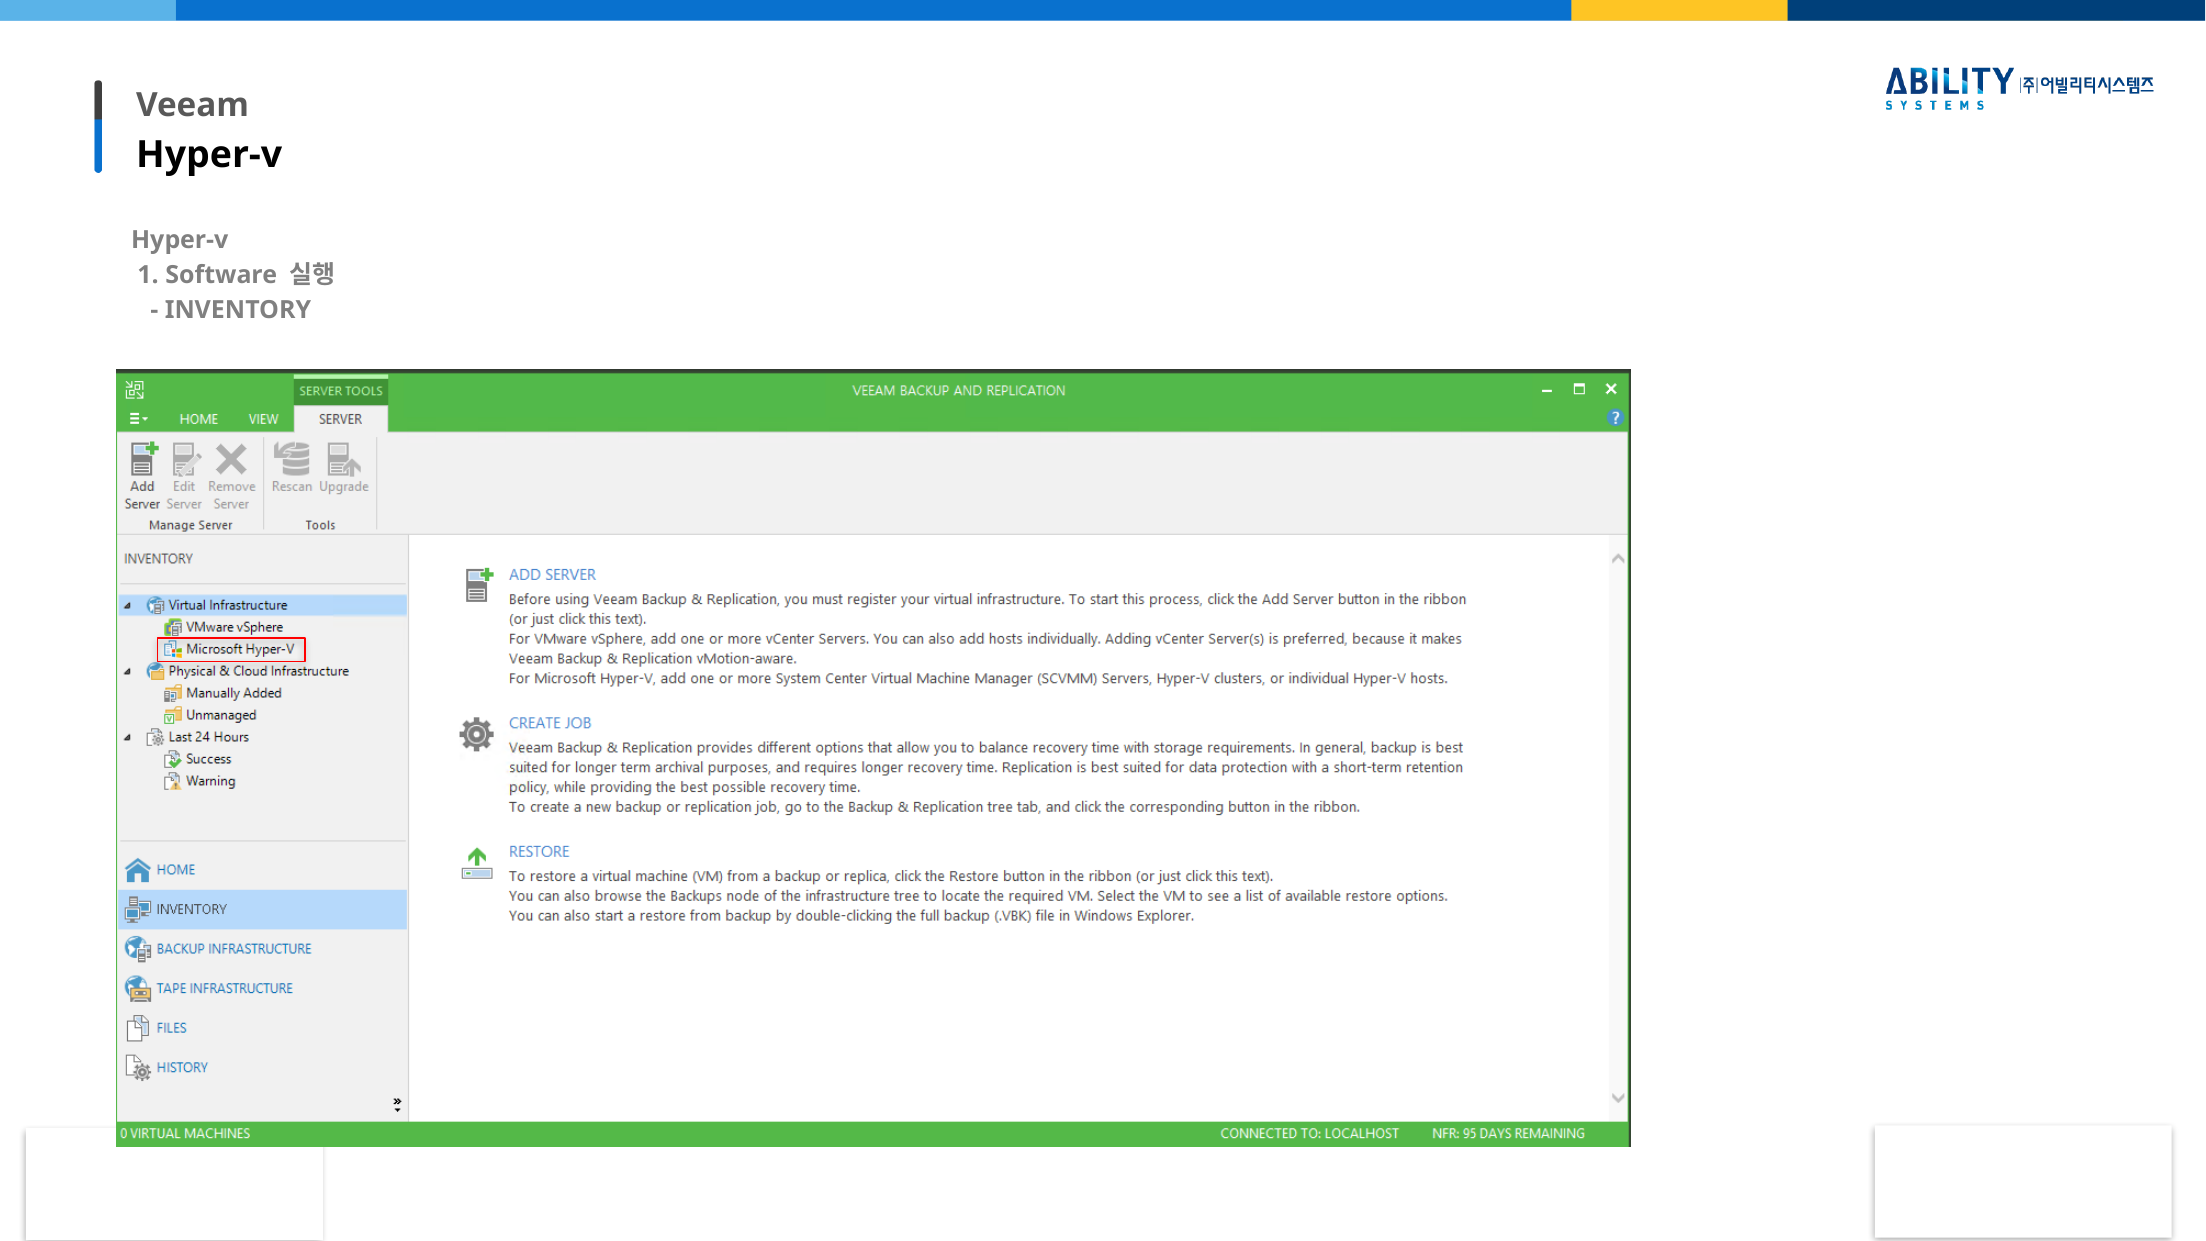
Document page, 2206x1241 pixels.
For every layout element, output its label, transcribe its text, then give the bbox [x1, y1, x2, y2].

picture [0, 0, 2206, 1241]
text_box Hyper-v 1. Software 실행 - INVENTORY [116, 216, 2006, 335]
text_box Veeam Hyper-v [136, 83, 1720, 175]
